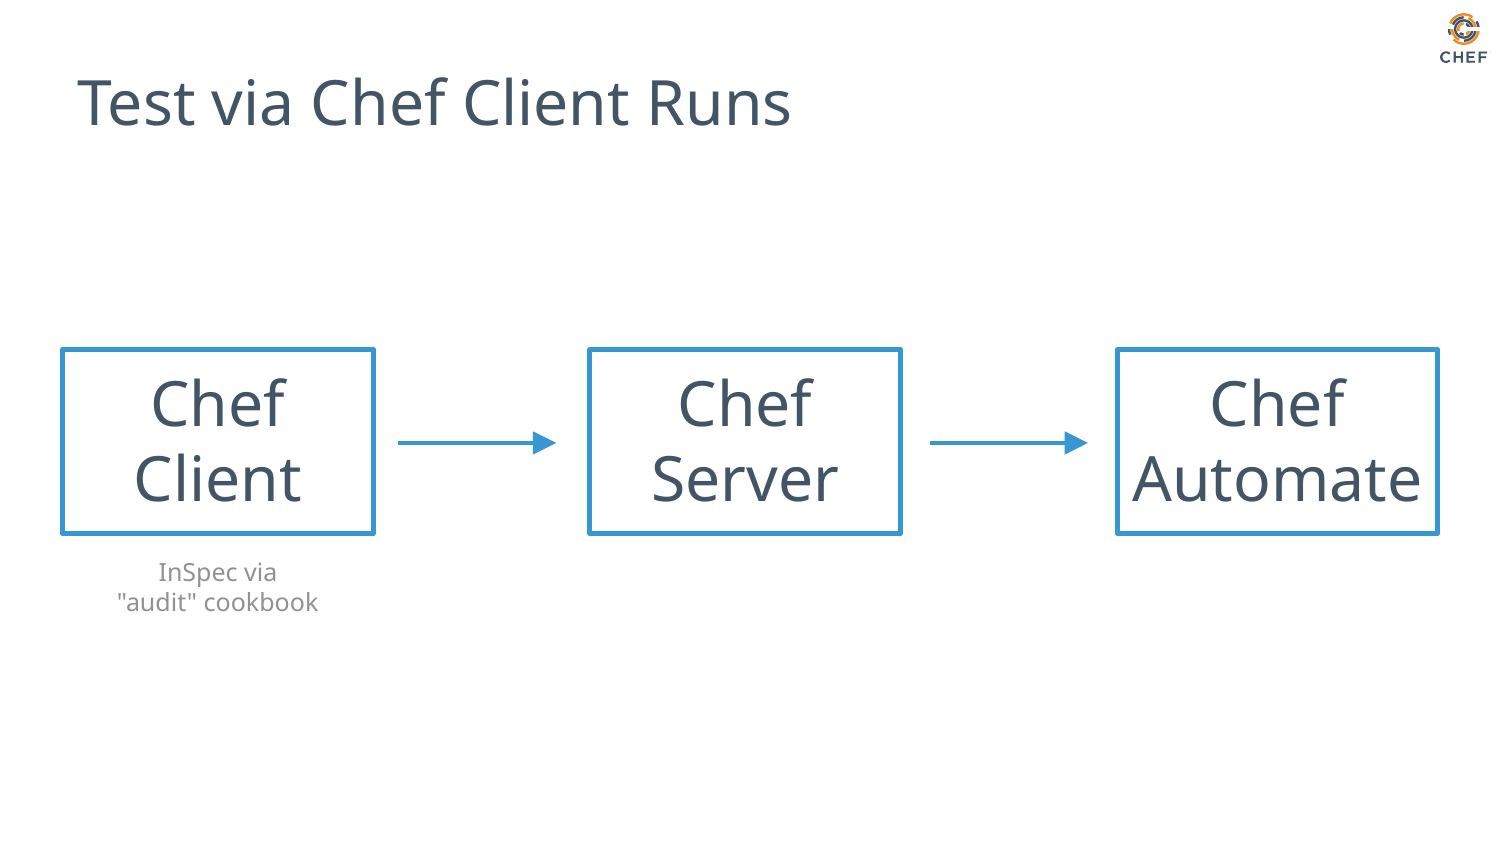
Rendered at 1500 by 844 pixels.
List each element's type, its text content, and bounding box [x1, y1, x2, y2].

text_box Chef Automate [1117, 349, 1438, 534]
text_box Chef Server [589, 349, 901, 534]
title Test via Chef Client Runs [62, 56, 1438, 142]
text_box Chef Client [62, 349, 374, 534]
text_box InSpec via "audit" cookbook [91, 541, 345, 646]
picture [1440, 13, 1491, 63]
